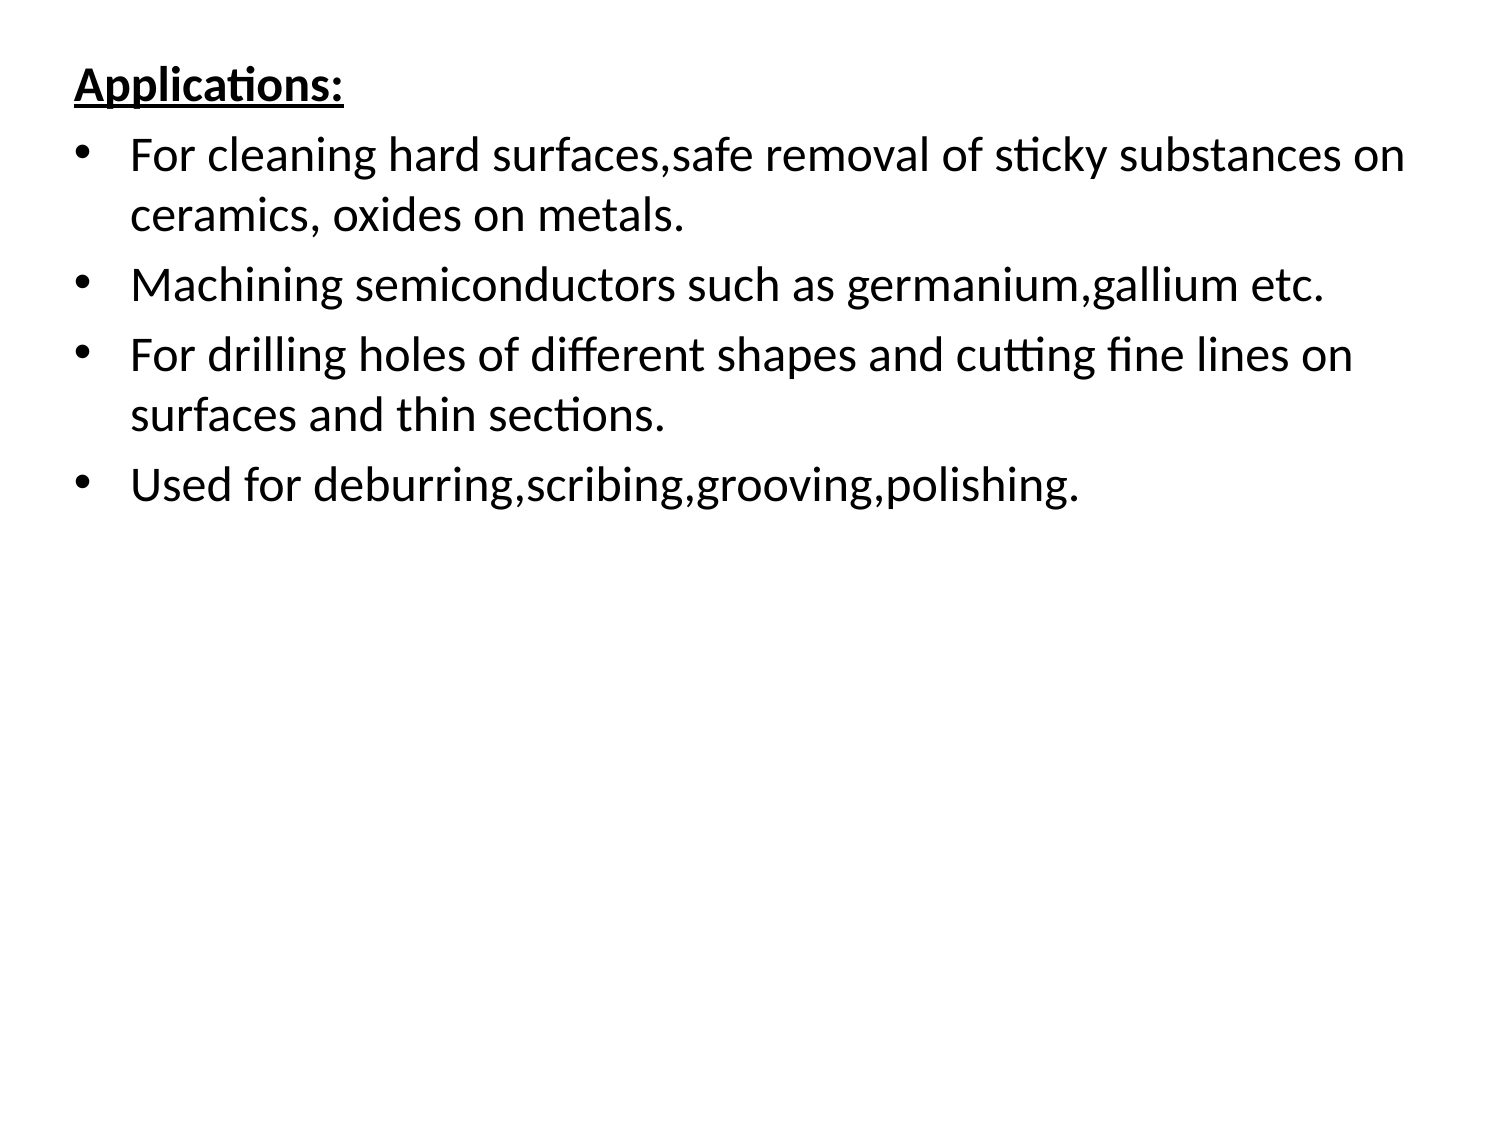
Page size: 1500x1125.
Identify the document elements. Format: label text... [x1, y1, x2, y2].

list Applications: For cleaning hard surfaces,safe removal of sticky substances on ceramics, oxides on metals. Machining semiconductors such as germanium,gallium etc. For drilling holes of different shapes and cutting fine lines on surfaces and thin sections. Used for deburring,scribing,grooving,polishing. [58, 43, 1478, 1084]
